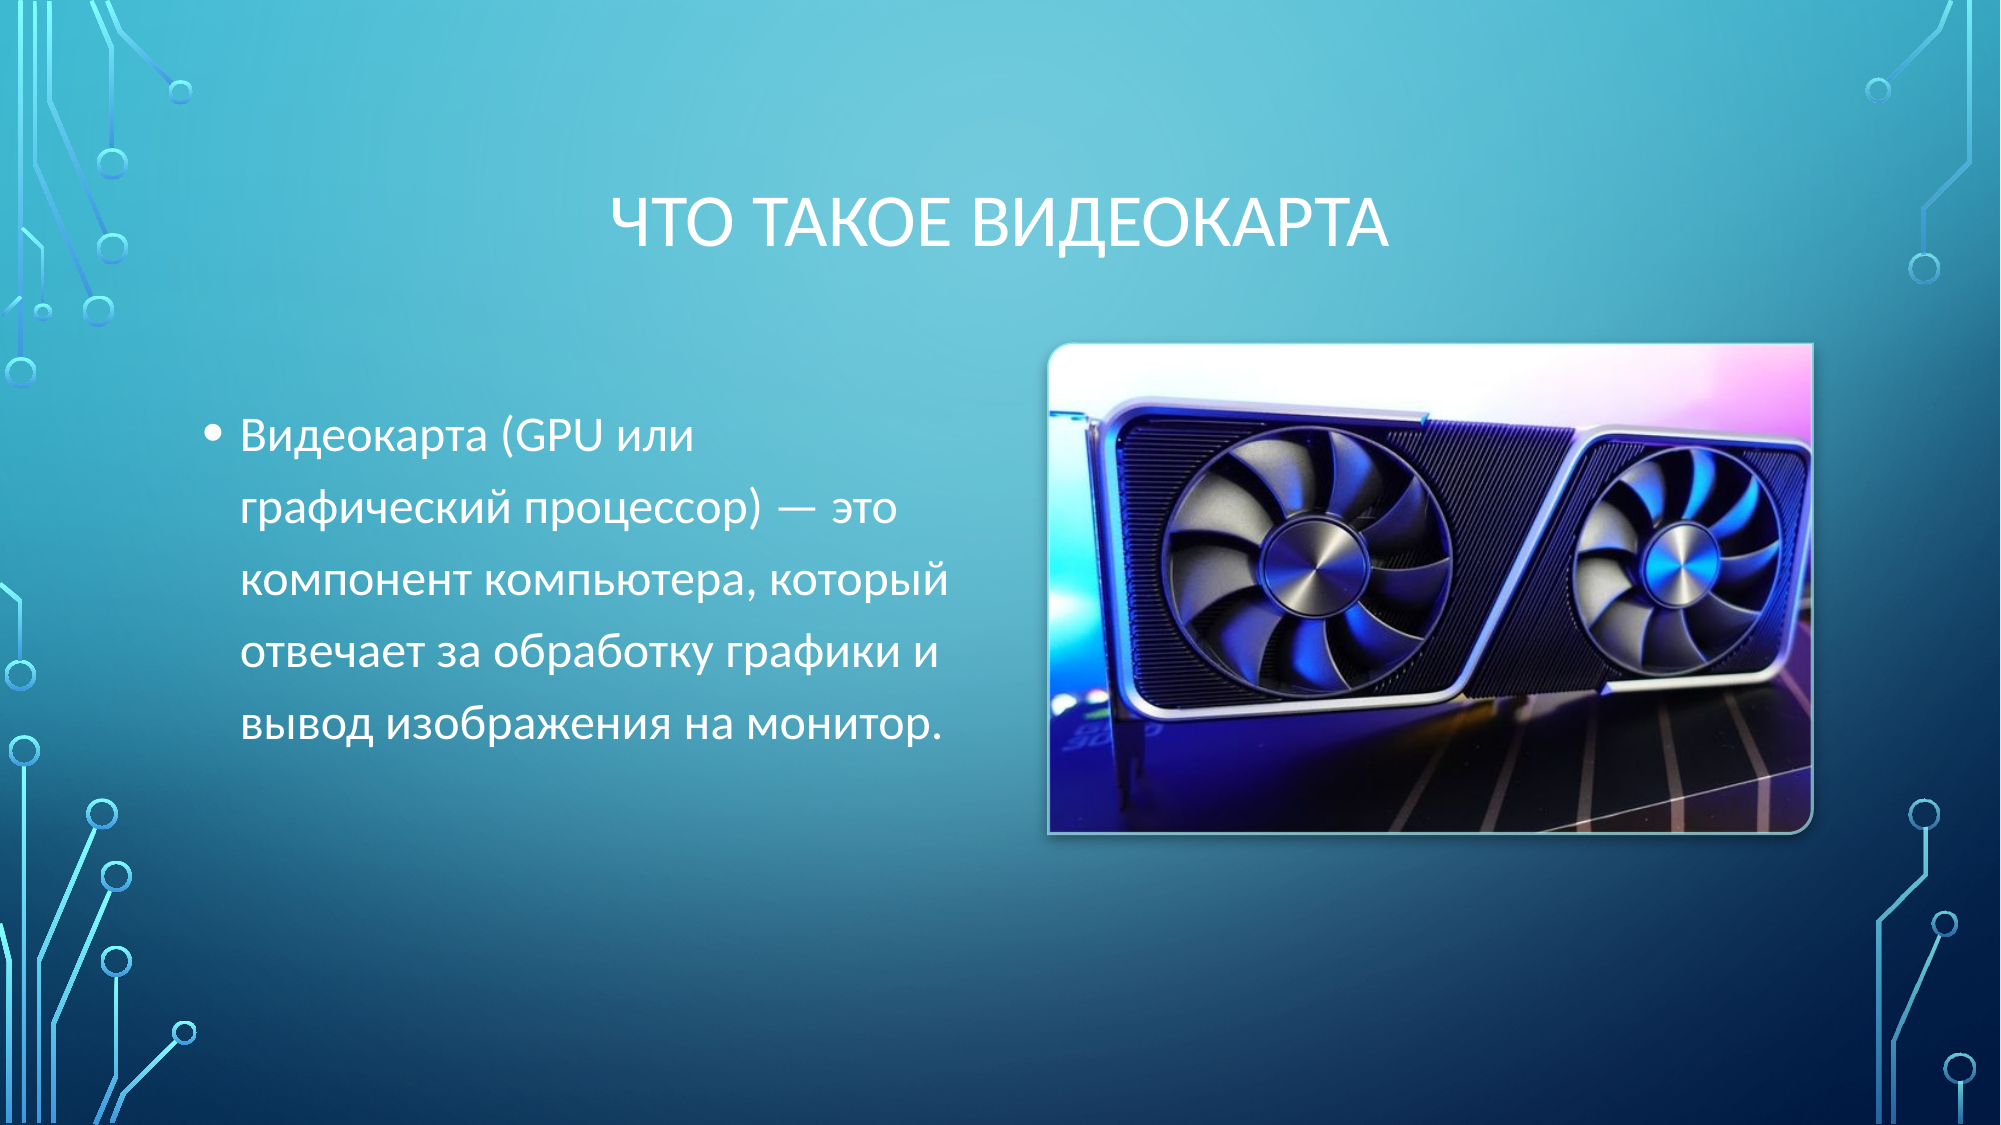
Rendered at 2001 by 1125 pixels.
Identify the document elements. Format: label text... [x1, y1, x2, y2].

list Видеокарта (GPU или графический процессор) — это компонент компьютера, который отвечает за обработку графики и вывод изображения на монитор. [187, 189, 982, 950]
picture [1048, 343, 1813, 834]
title Что такое видеокарта [187, 101, 1813, 344]
